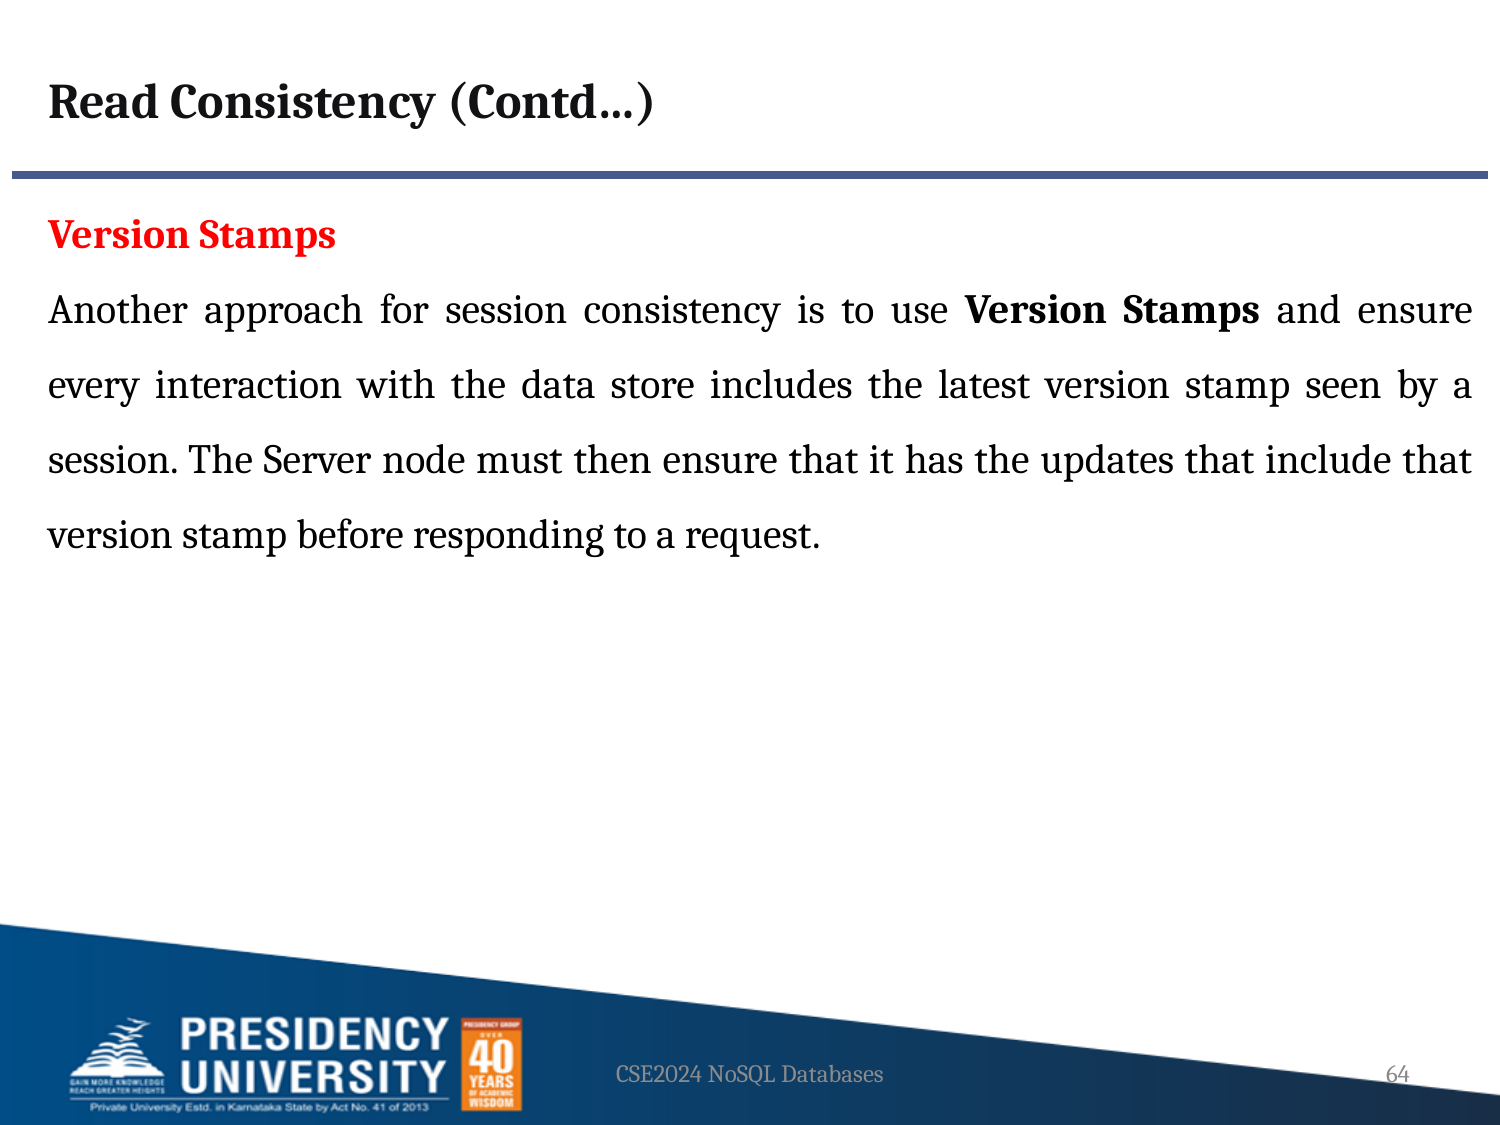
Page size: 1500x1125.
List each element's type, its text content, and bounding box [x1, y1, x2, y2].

picture [0, 921, 1500, 1125]
slide_number 64 [1074, 1042, 1425, 1103]
footer CSE2024 NoSQL Databases [512, 1042, 988, 1103]
text_box Version Stamps Another approach for session consistency is to use Version Stamps and ensure every interaction with the data store includes the latest version stamp seen by a session. The Server node must then ensure that it has the updates that include that version stamp before responding to a request. [33, 174, 1488, 715]
text_box Read Consistency (Contd…) [33, 61, 1425, 136]
